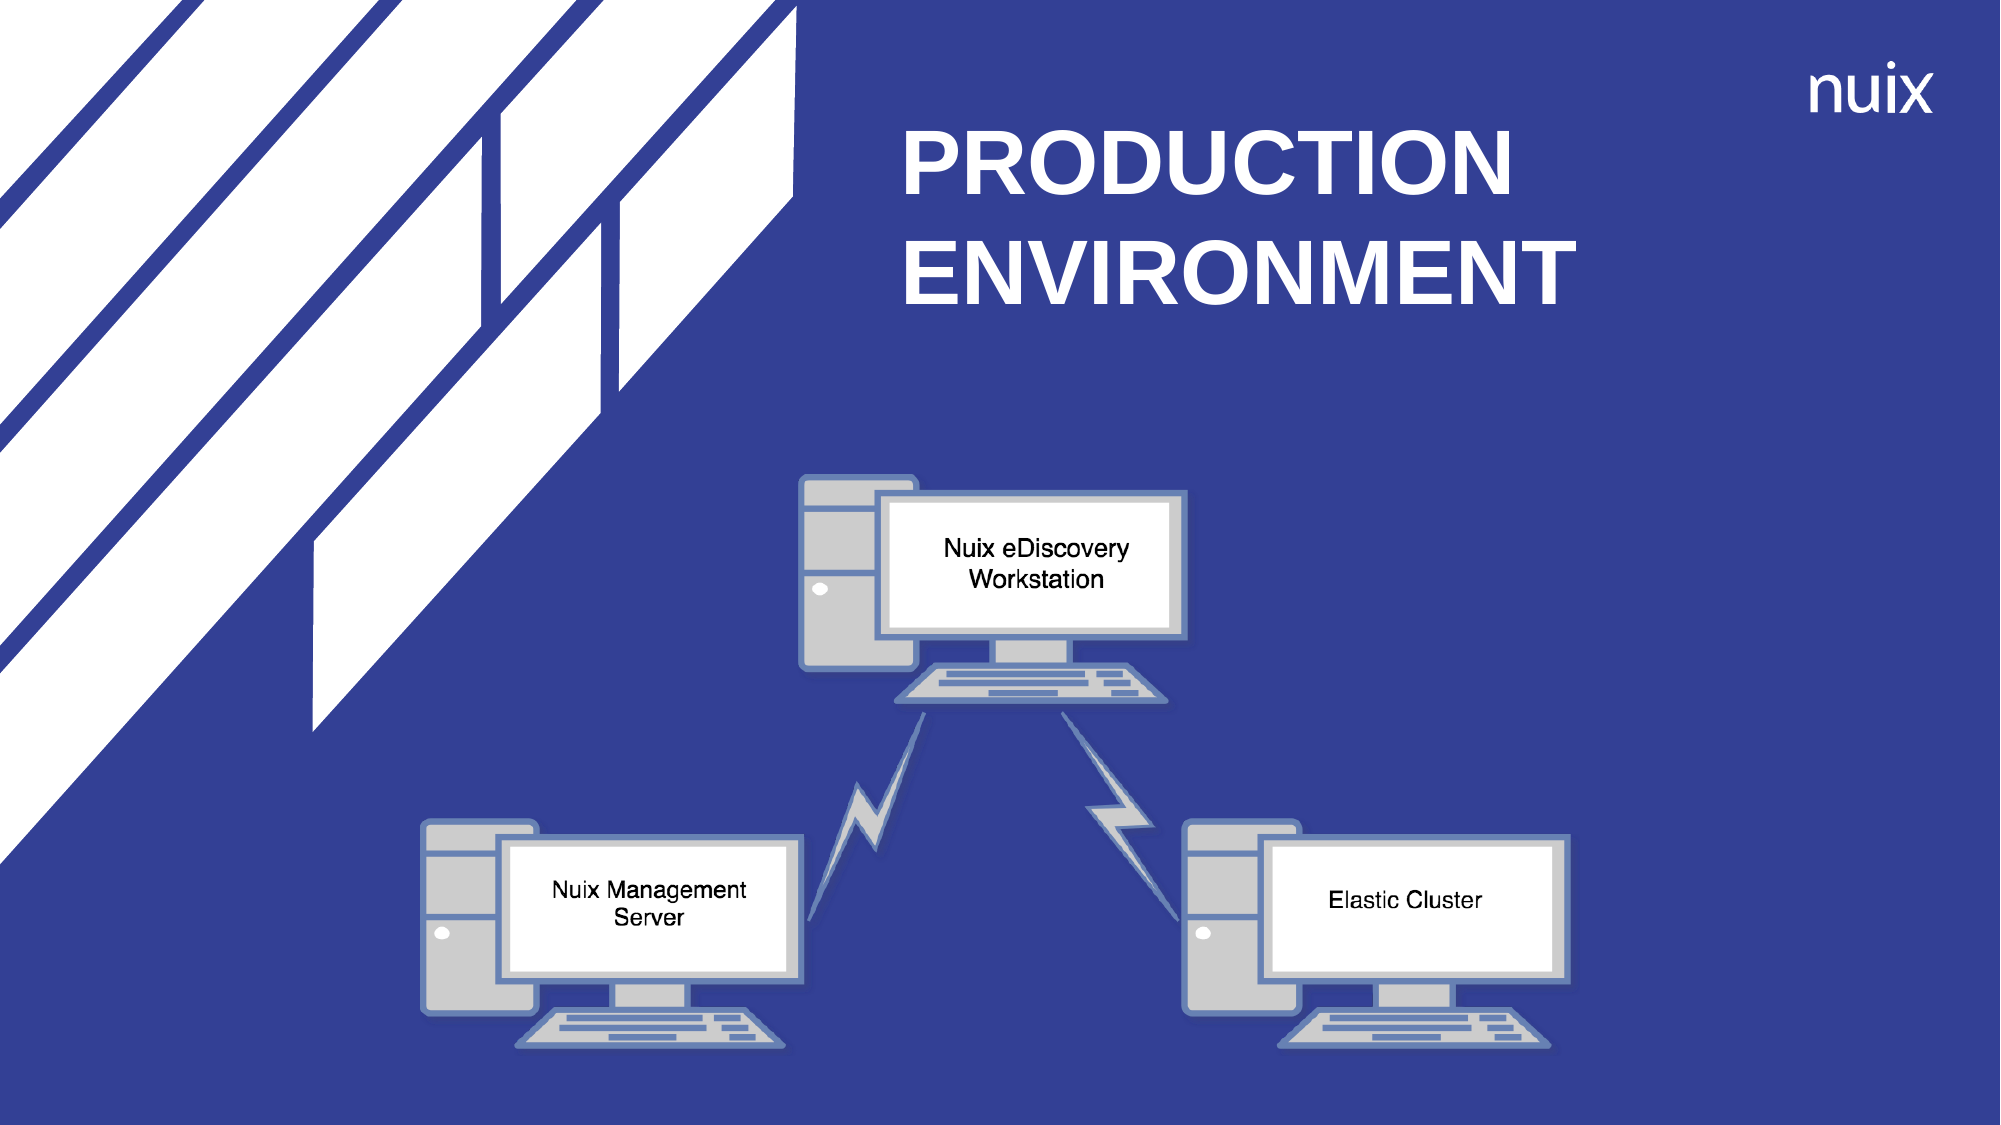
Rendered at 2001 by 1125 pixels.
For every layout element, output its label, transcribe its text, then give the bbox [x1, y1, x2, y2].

picture [420, 474, 1580, 1056]
text_box PRODUCTION ENVIRONMENT [885, 88, 1609, 354]
picture [1810, 61, 1934, 113]
